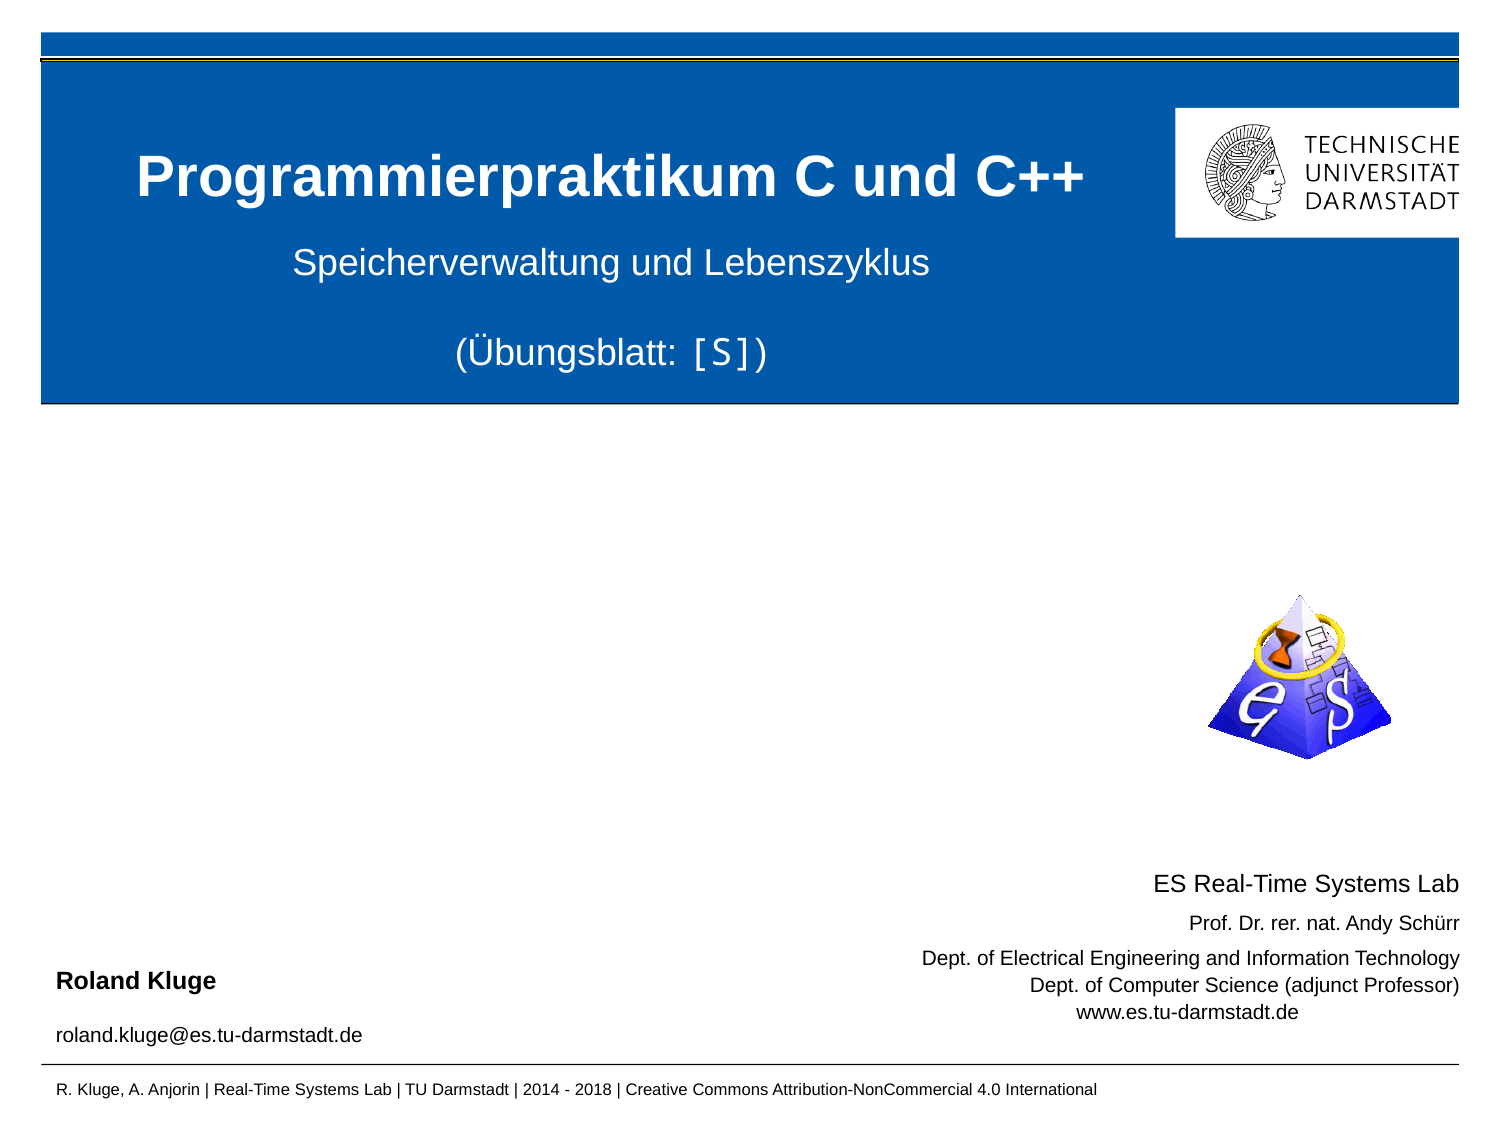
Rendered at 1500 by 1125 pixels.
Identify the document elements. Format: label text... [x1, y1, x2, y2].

picture [1176, 107, 1484, 238]
picture [1208, 591, 1391, 760]
title Programmierpraktikum C und C++ [58, 61, 1164, 209]
subtitle Speicherverwaltung und Lebenszyklus (Übungsblatt: [S]) [58, 237, 1164, 393]
